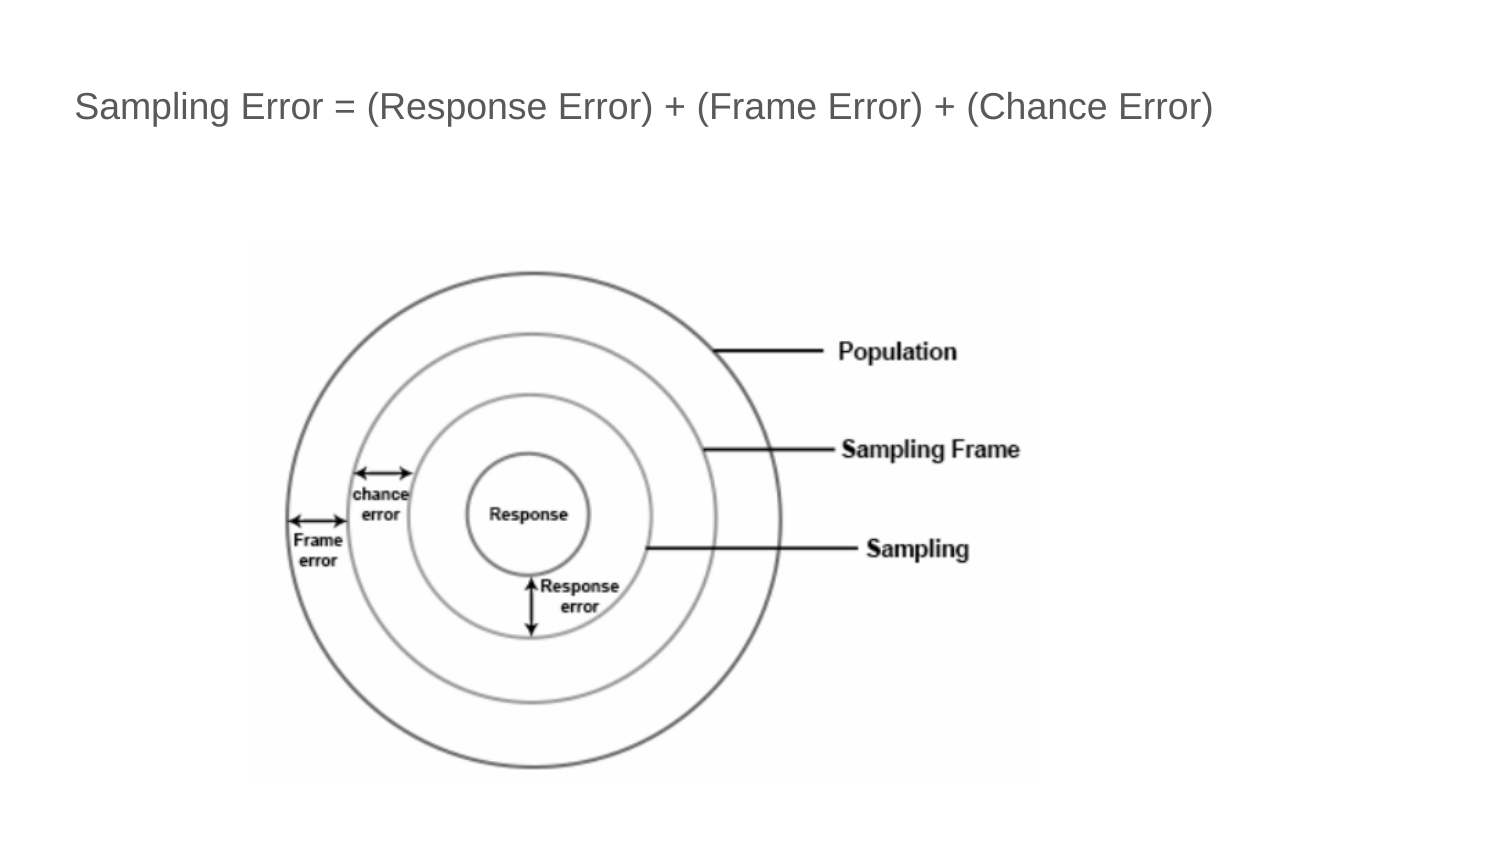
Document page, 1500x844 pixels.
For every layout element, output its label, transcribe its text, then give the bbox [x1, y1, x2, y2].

picture [245, 228, 1040, 789]
list Sampling Error = (Response Error) + (Frame Error) + (Chance Error) [59, 60, 1457, 148]
